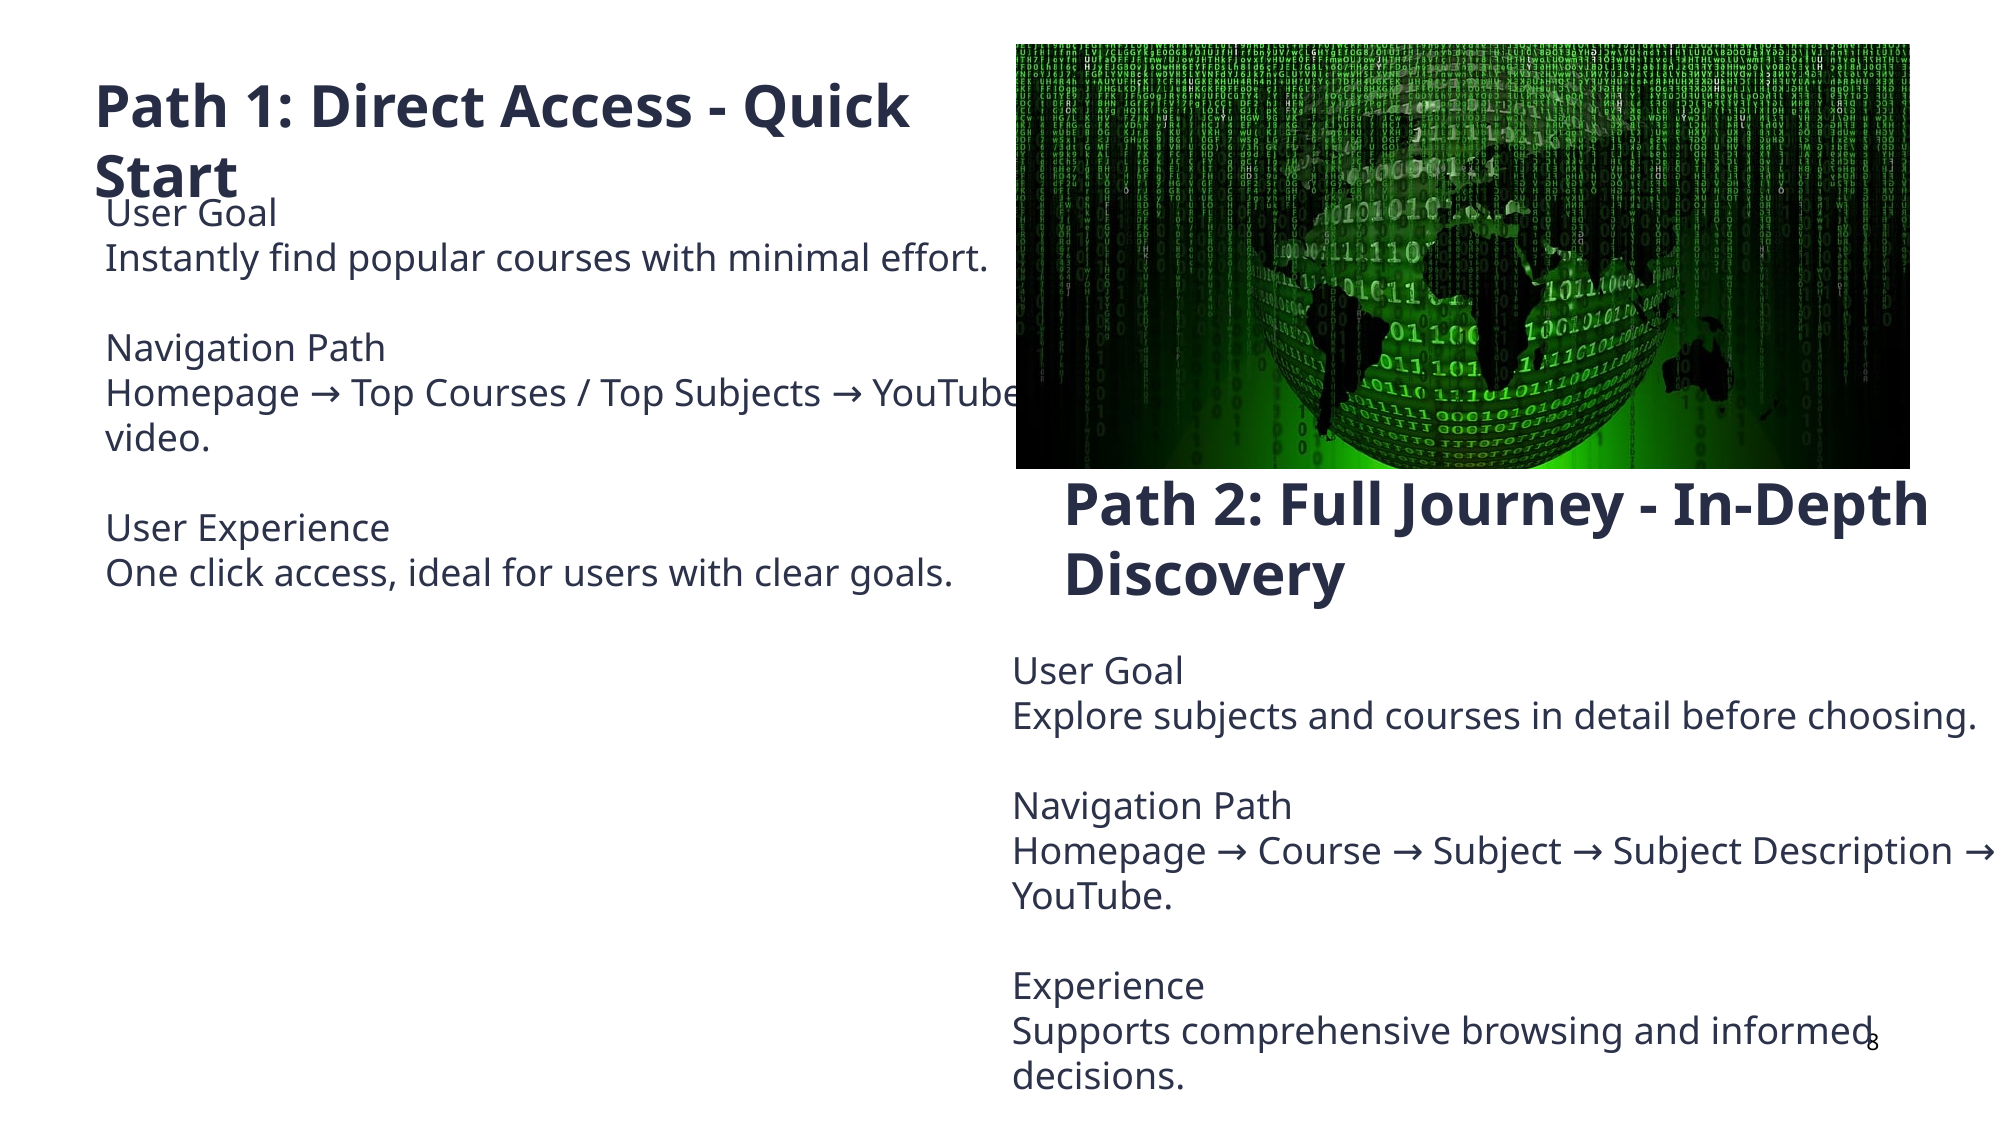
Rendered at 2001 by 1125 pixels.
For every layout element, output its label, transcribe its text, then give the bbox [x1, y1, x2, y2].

text_box Path 2: Full Journey - In-Depth Discovery [1048, 459, 2000, 615]
text_box User Goal Instantly find popular courses with minimal effort. Navigation Path Homepage → Top Courses / Top Subjects → YouTube video. User Experience One click access, ideal for users with clear goals. [90, 182, 1048, 602]
text_box User Goal Explore subjects and courses in detail before choosing. Navigation Path Homepage → Course → Subject → Subject Description → YouTube. Experience Supports comprehensive browsing and informed decisions. [997, 640, 2000, 1105]
text_box Path 1: Direct Access - Quick Start [79, 62, 1012, 217]
picture [1015, 43, 1910, 470]
